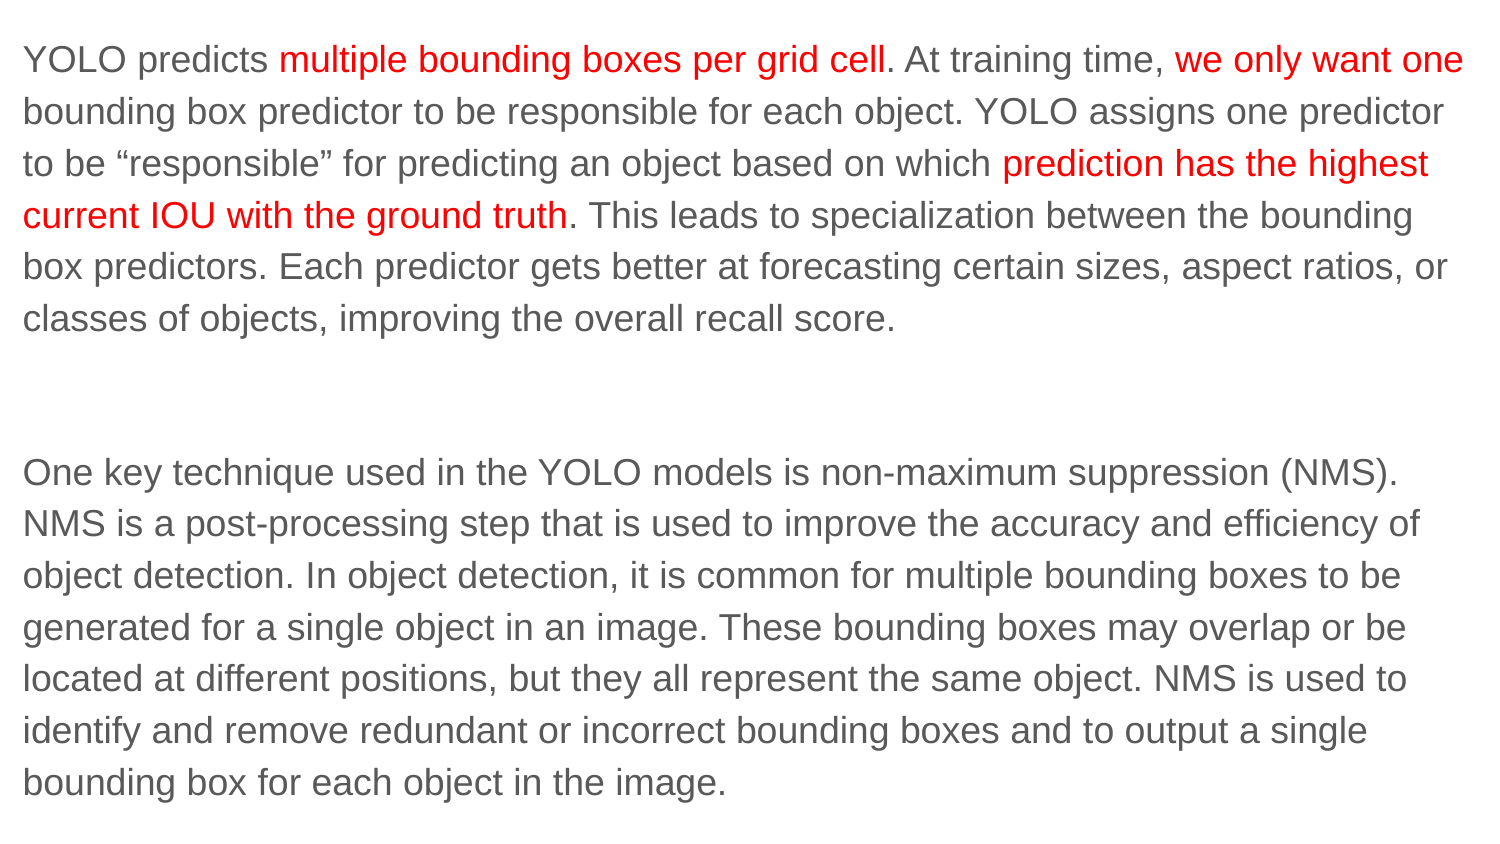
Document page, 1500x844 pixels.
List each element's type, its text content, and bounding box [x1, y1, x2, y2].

list YOLO predicts multiple bounding boxes per grid cell. At training time, we only want one bounding box predictor to be responsible for each object. YOLO assigns one predictor to be “responsible” for predicting an object based on which prediction has the highest current IOU with the ground truth. This leads to specialization between the bounding box predictors. Each predictor gets better at forecasting certain sizes, aspect ratios, or classes of objects, improving the overall recall score. One key technique used in the YOLO models is non-maximum suppression (NMS). NMS is a post-processing step that is used to improve the accuracy and efficiency of object detection. In object detection, it is common for multiple bounding boxes to be generated for a single object in an image. These bounding boxes may overlap or be located at different positions, but they all represent the same object. NMS is used to identify and remove redundant or incorrect bounding boxes and to output a single bounding box for each object in the image. [7, 13, 1485, 832]
